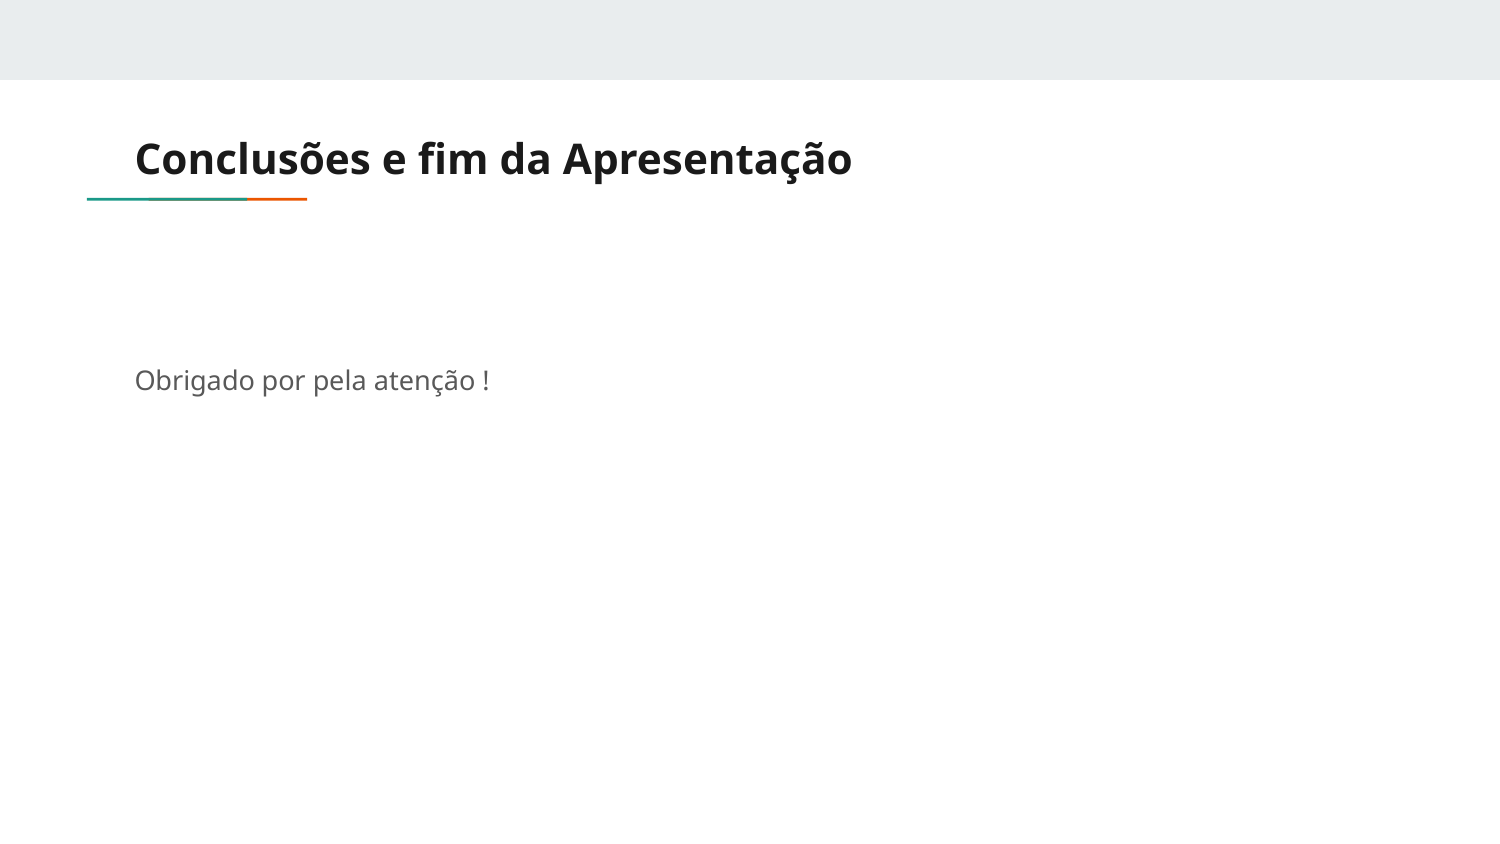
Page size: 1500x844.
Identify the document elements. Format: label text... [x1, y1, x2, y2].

title Conclusões e fim da Apresentação [119, 113, 1381, 202]
list Obrigado por pela atenção ! [119, 341, 1381, 712]
